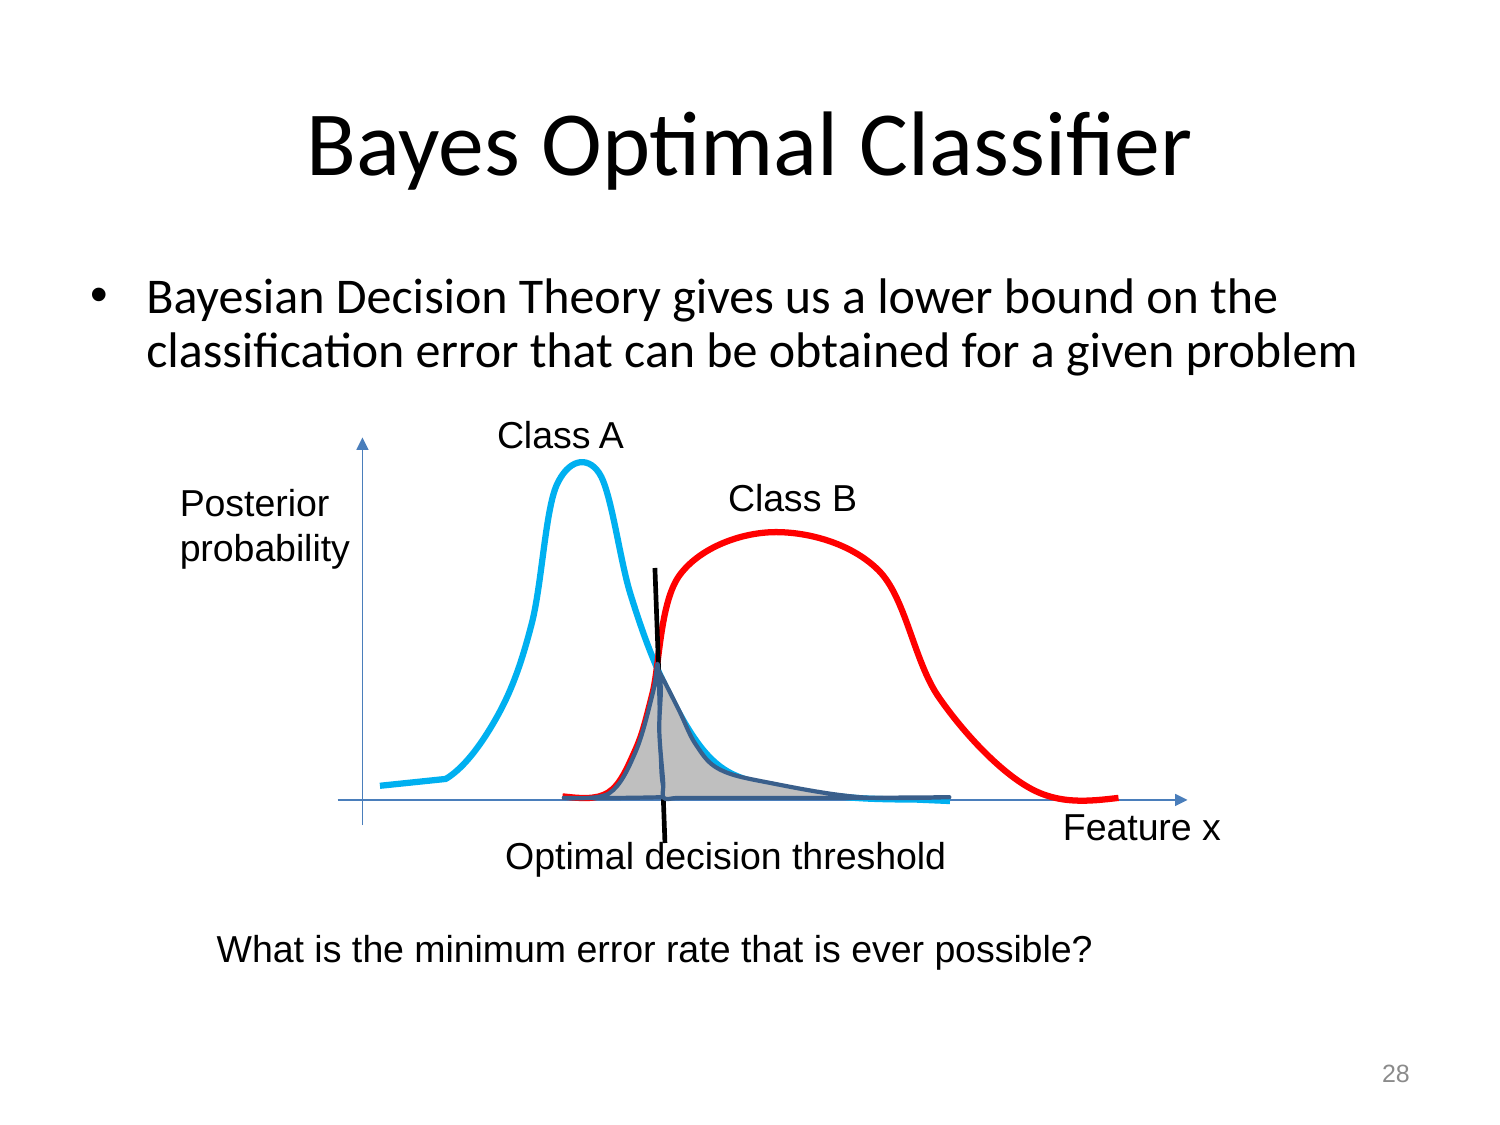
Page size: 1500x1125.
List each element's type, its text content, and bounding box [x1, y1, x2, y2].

title Bayes Optimal Classifier [75, 45, 1425, 233]
text_box Optimal decision threshold [490, 824, 961, 885]
text_box [379, 460, 649, 792]
text_box What is the minimum error rate that is ever possible? [201, 917, 1108, 978]
text_box [670, 530, 1119, 799]
text_box Posterior probability [165, 471, 358, 577]
text_box [561, 699, 649, 799]
list Bayesian Decision Theory gives us a lower bound on the classification error that can be obtained for a given problem [75, 262, 1425, 400]
text_box Feature x [1048, 795, 1237, 856]
slide_number 28 [1074, 1042, 1425, 1103]
text_box Class A [482, 403, 639, 464]
text_box [670, 687, 952, 799]
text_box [654, 567, 666, 844]
text_box Class B [713, 466, 873, 527]
